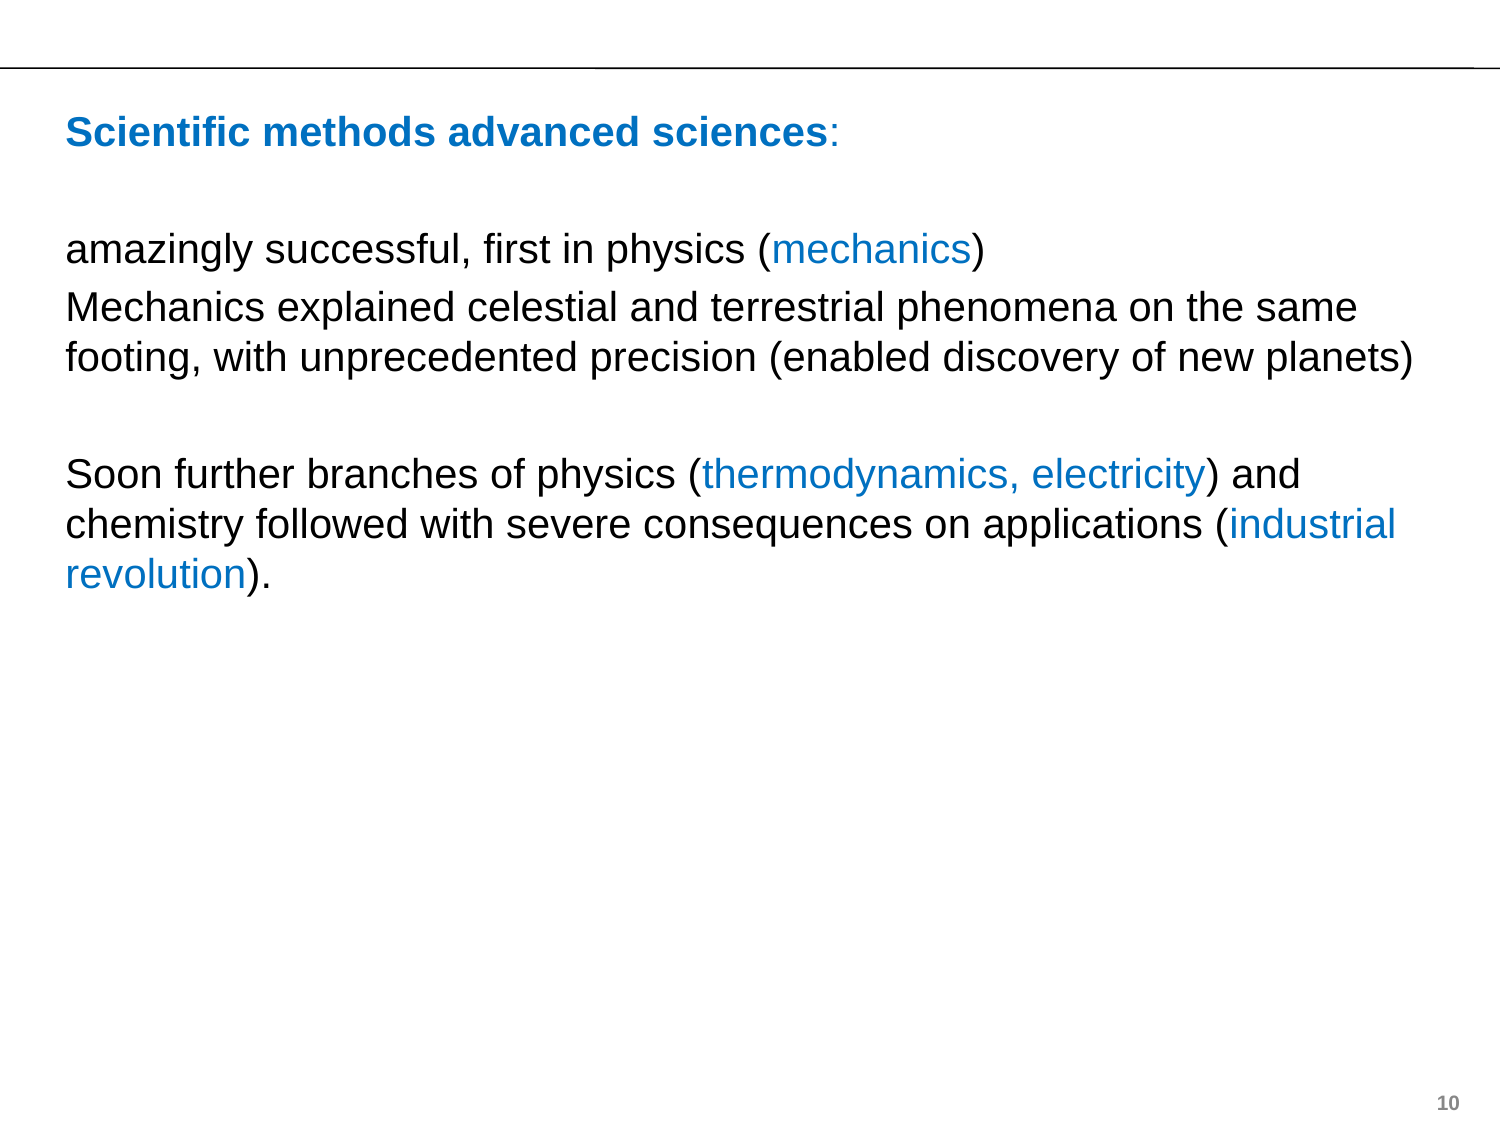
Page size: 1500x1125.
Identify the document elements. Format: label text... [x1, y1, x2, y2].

list Scientific methods advanced sciences: amazingly successful, first in physics (mechanics) Mechanics explained celestial and terrestrial phenomena on the same footing, with unprecedented precision (enabled discovery of new planets) Soon further branches of physics (thermodynamics, electricity) and chemistry followed with severe consequences on applications (industrial revolution). [50, 97, 1463, 1103]
